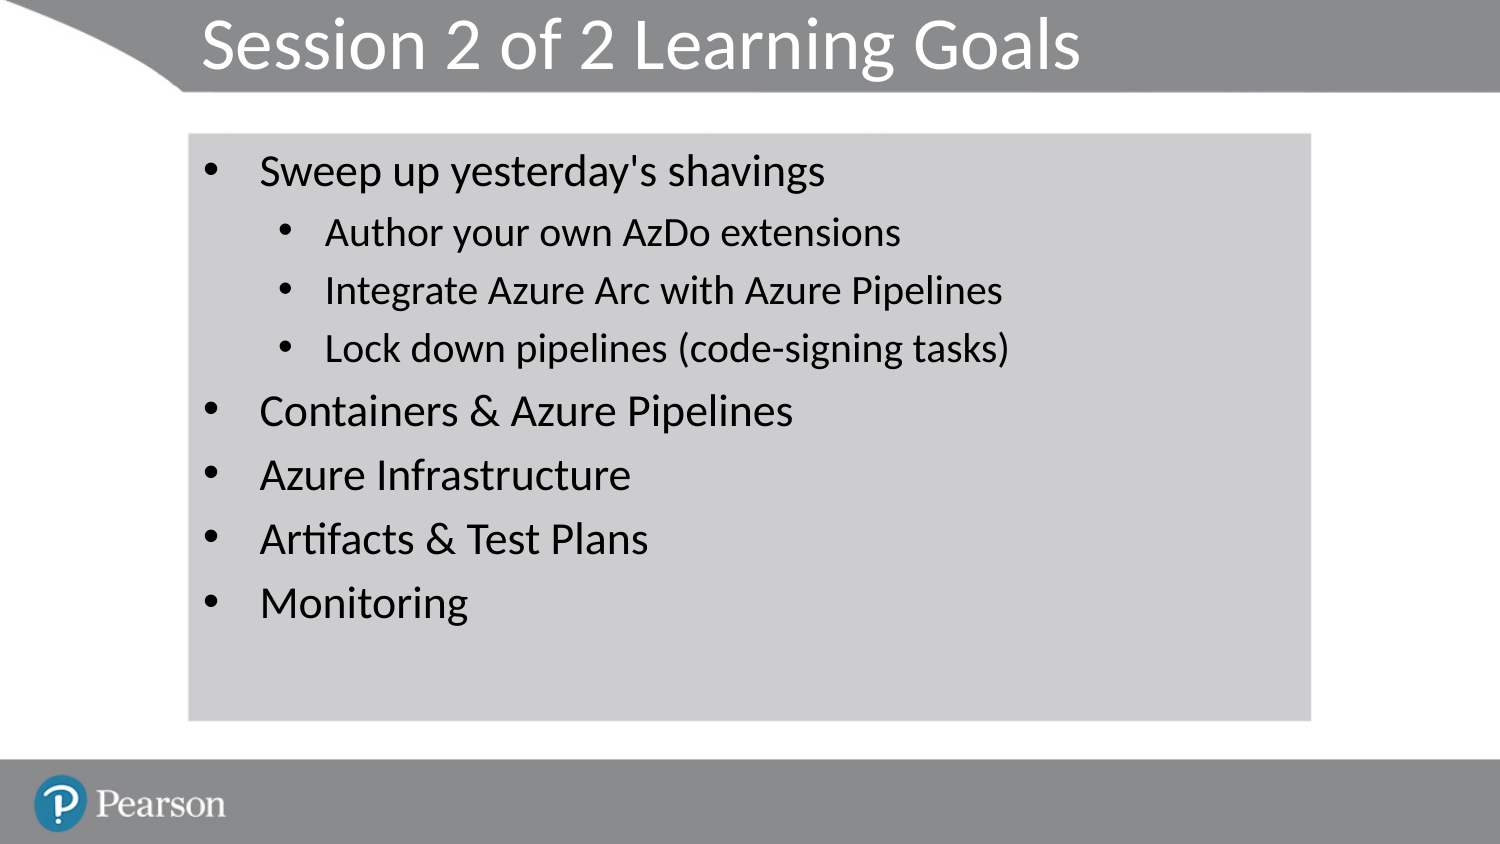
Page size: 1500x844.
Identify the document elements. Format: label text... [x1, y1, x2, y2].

list Sweep up yesterday's shavings Author your own AzDo extensions Integrate Azure Arc with Azure Pipelines Lock down pipelines (code-signing tasks) Containers & Azure Pipelines Azure Infrastructure Artifacts & Test Plans Monitoring [188, 133, 1311, 716]
title Session 2 of 2 Learning Goals [186, 0, 1425, 79]
picture [0, 0, 1500, 844]
